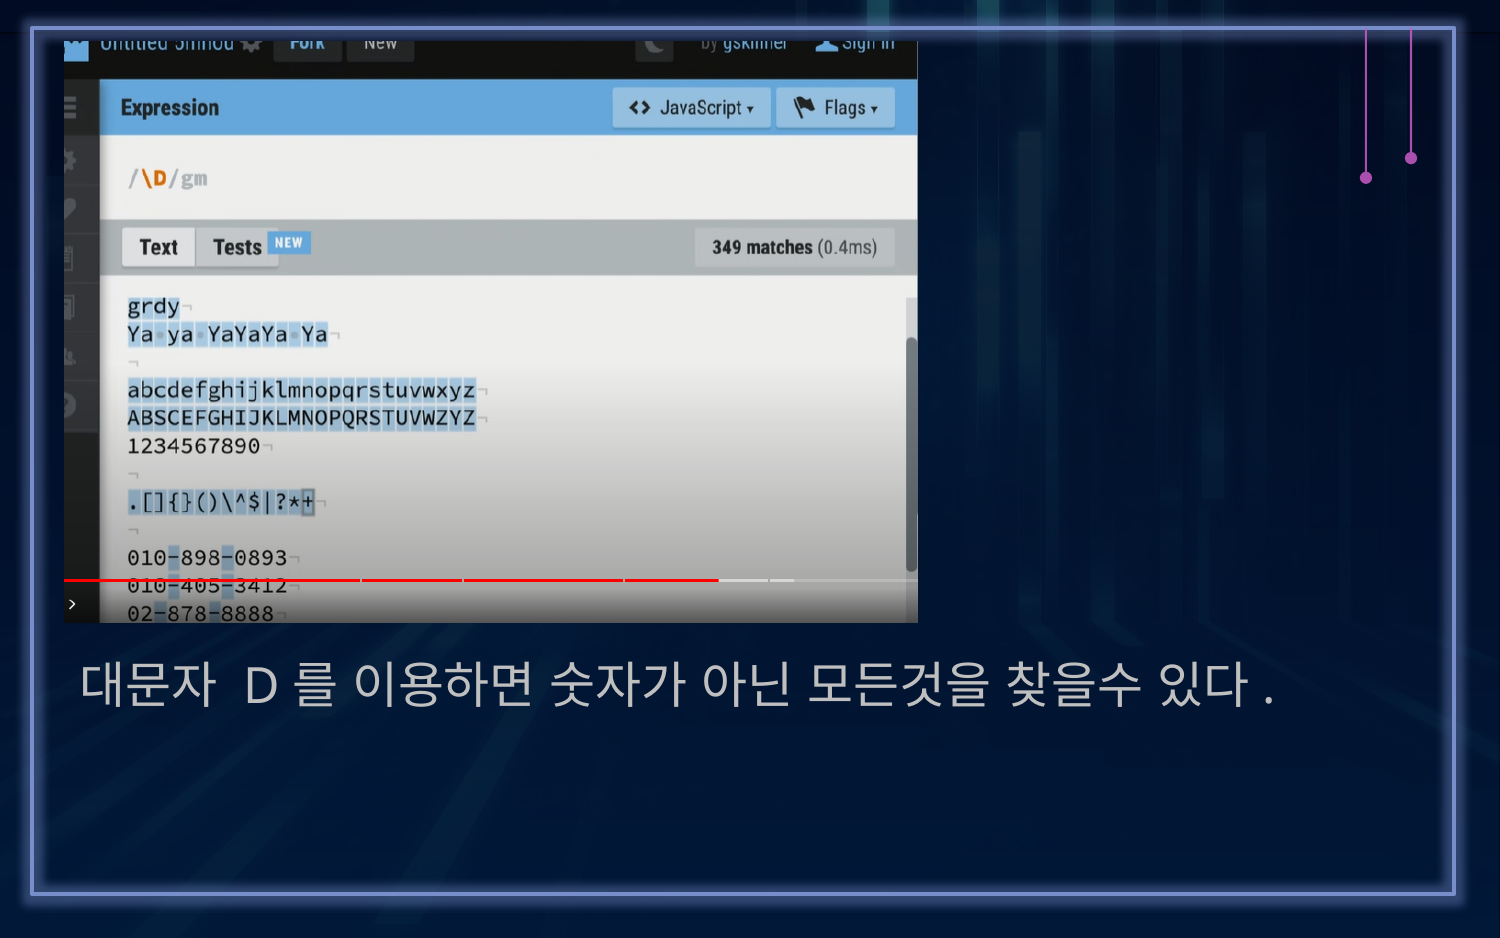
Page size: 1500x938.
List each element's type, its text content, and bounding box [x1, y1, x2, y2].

text_box 대문자 D를 이용하면 숫자가 아닌 모든것을 찾을수 있다. [64, 622, 1415, 863]
picture [64, 41, 918, 623]
